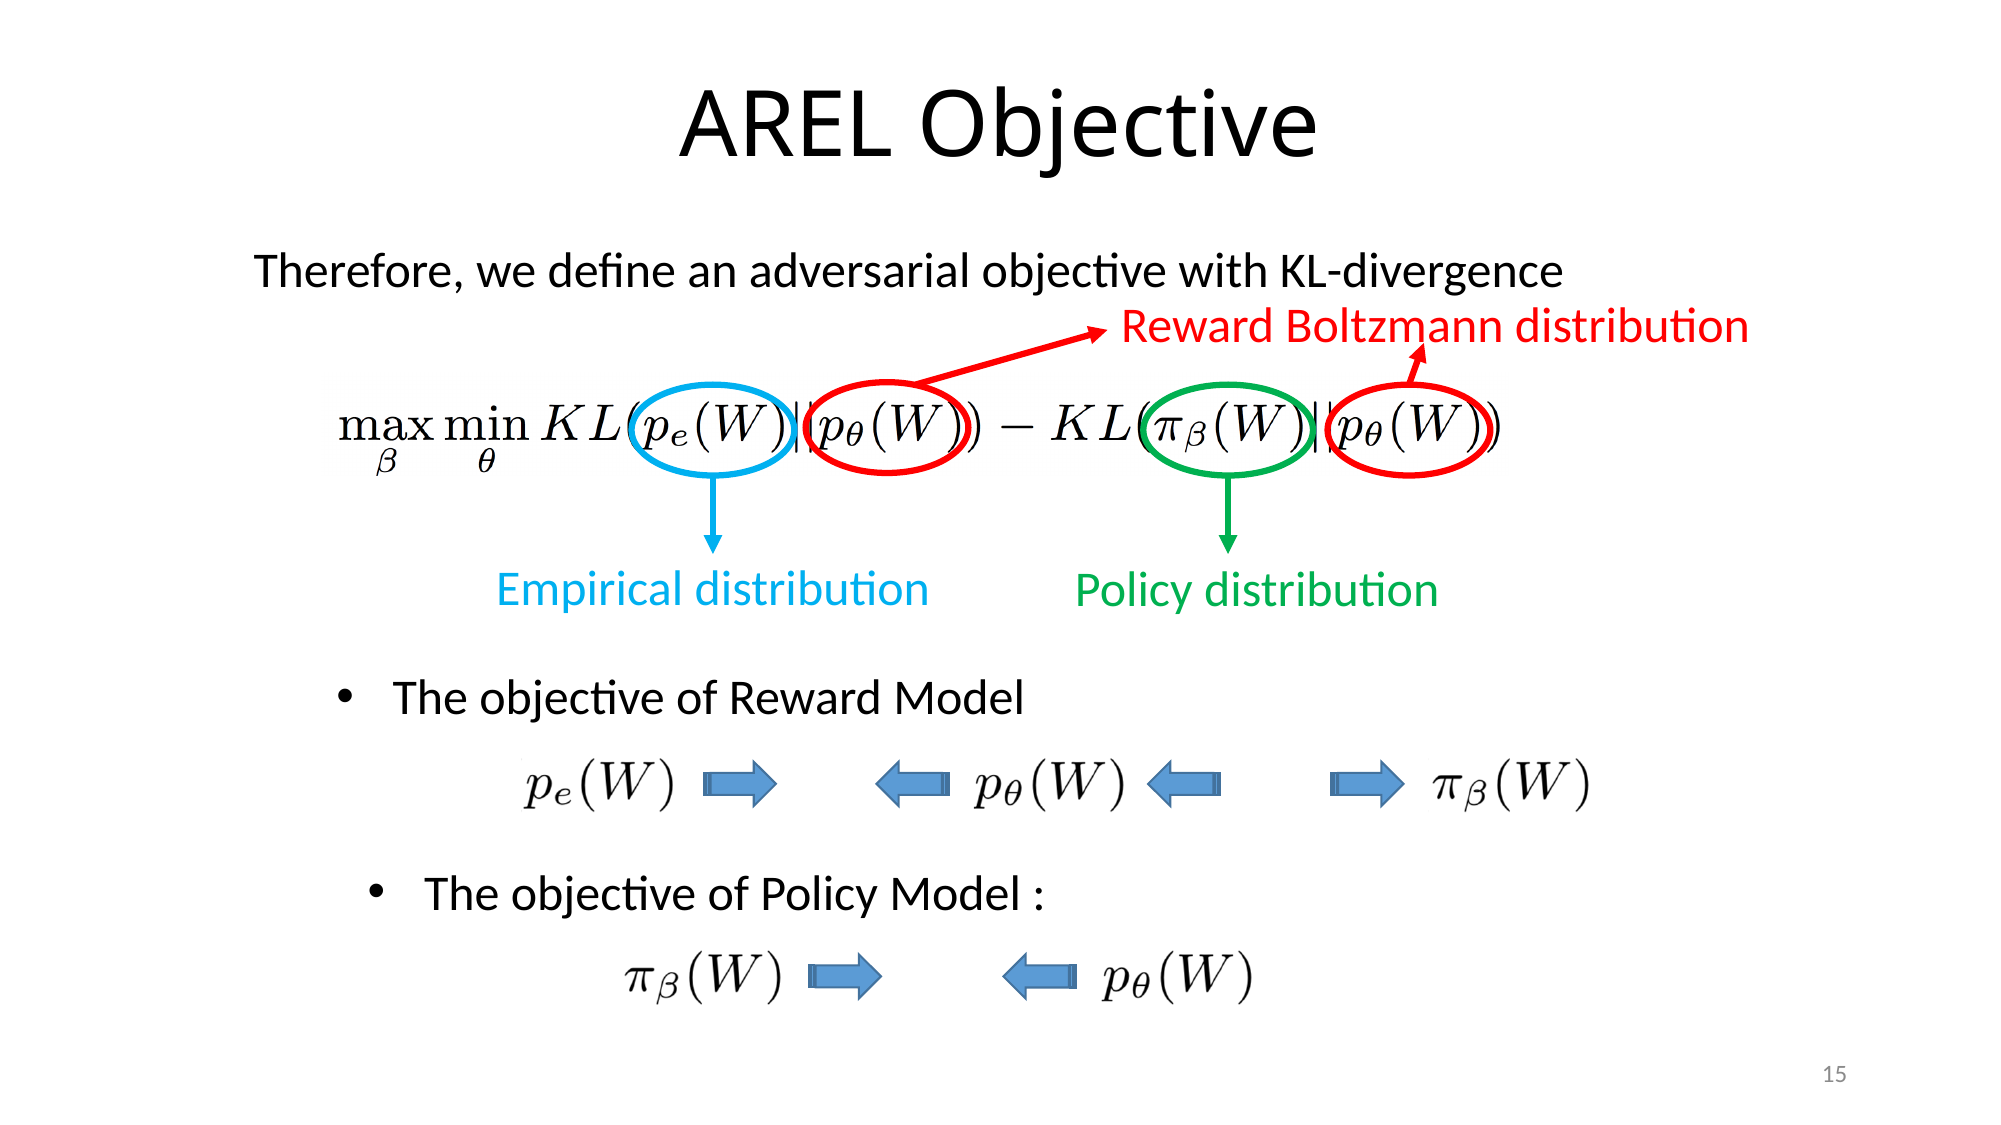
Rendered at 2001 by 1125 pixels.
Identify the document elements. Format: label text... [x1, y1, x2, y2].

picture [1428, 725, 1593, 836]
text_box [1330, 759, 1406, 809]
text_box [1408, 342, 1424, 385]
picture [521, 725, 679, 836]
slide_number 15 [1412, 1042, 1863, 1103]
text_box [620, 917, 882, 1029]
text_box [876, 725, 1221, 836]
title AREL Objective [137, 18, 1863, 236]
text_box Empirical distribution [456, 548, 970, 623]
picture [1101, 917, 1258, 1029]
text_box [915, 329, 1108, 385]
picture [321, 372, 1509, 476]
text_box Reward Boltzmann distribution [1015, 285, 1856, 360]
text_box [703, 759, 778, 809]
text_box Policy distribution [1000, 548, 1514, 624]
text_box [1002, 951, 1077, 1002]
text_box Therefore, we define an adversarial objective with KL-divergence [238, 229, 1619, 305]
picture [635, 389, 790, 472]
